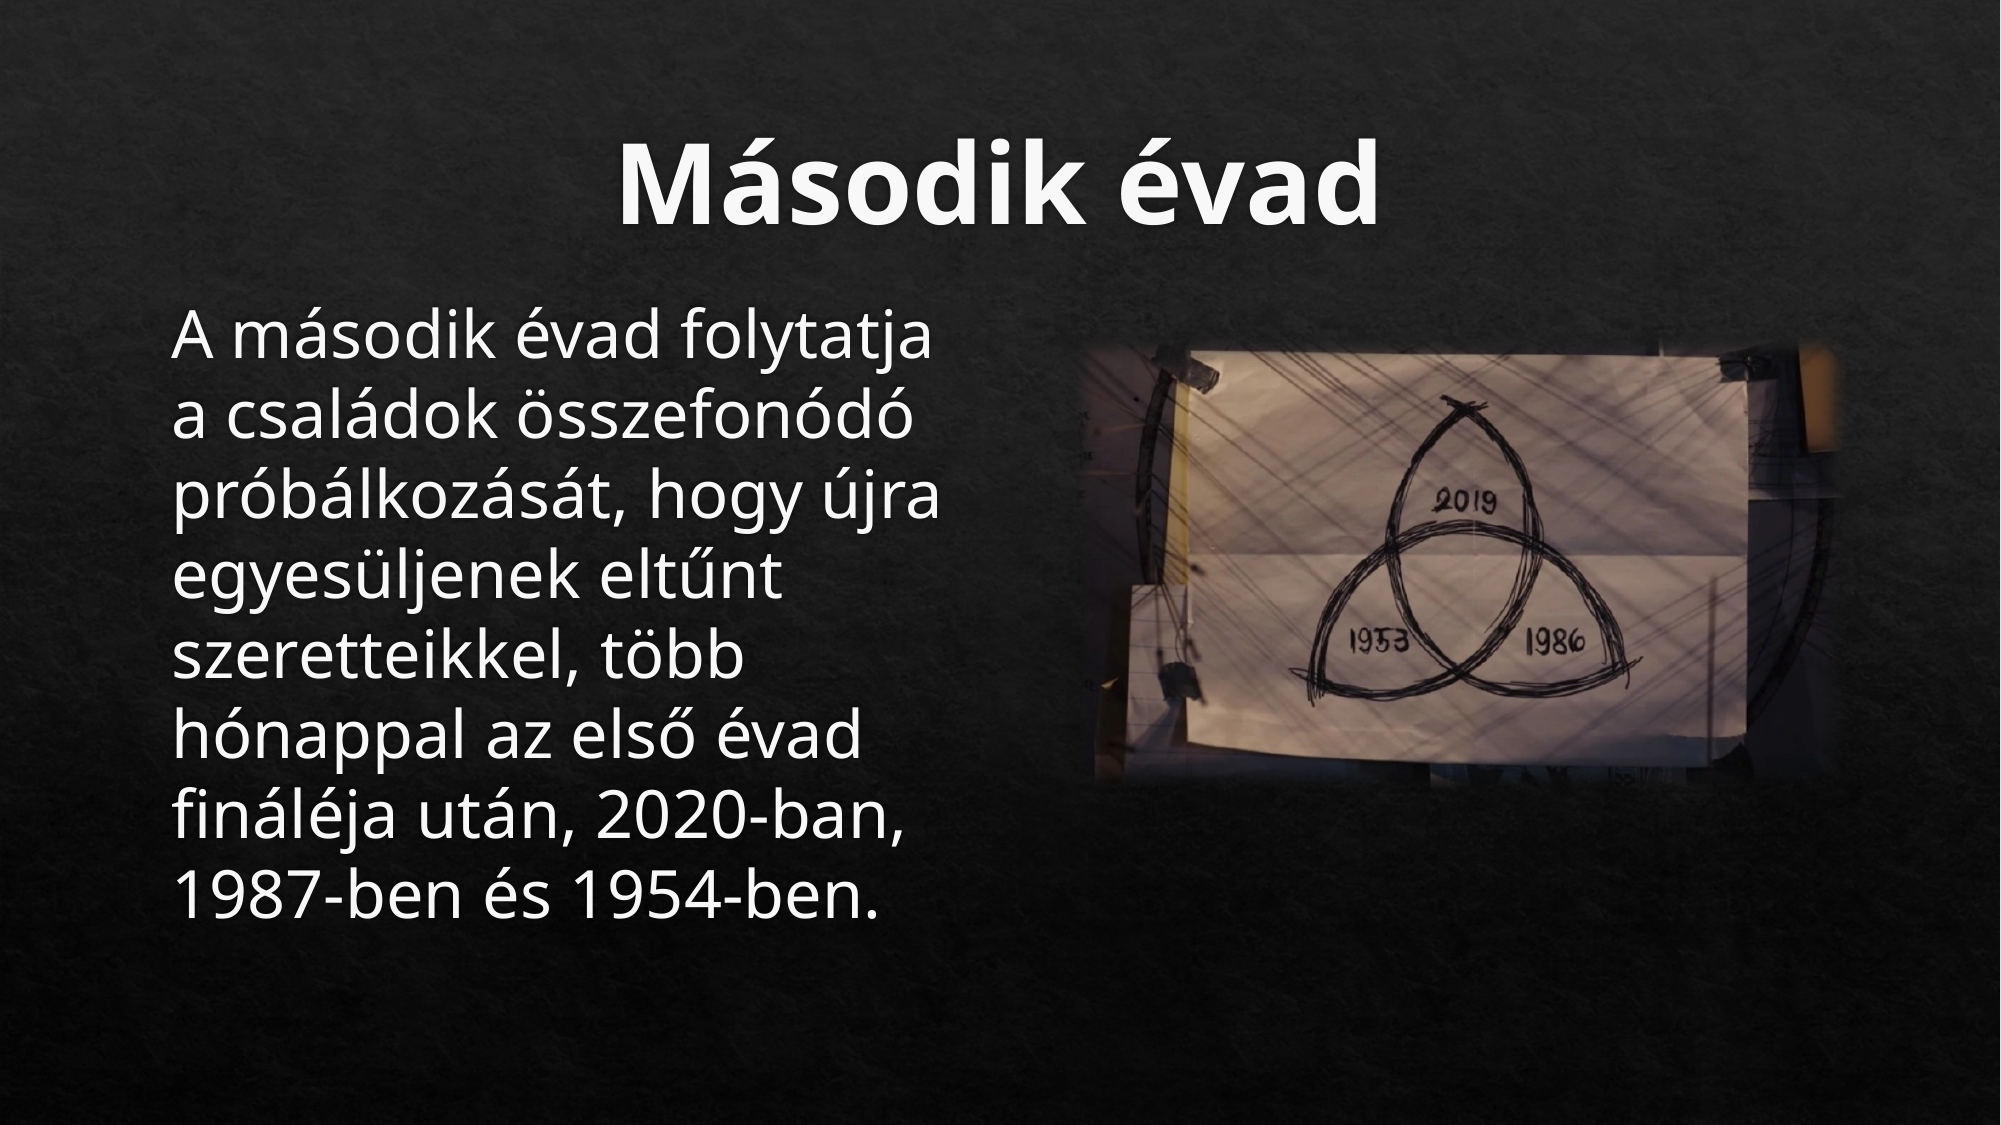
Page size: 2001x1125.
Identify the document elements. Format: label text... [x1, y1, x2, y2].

picture [1066, 332, 1851, 793]
title Második évad [149, 99, 1849, 260]
list A második évad folytatja a családok összefonódó próbálkozását, hogy újra egyesüljenek eltűnt szeretteikkel, több hónappal az első évad fináléja után, 2020-ban, 1987-ben és 1954-ben. [149, 284, 1000, 950]
